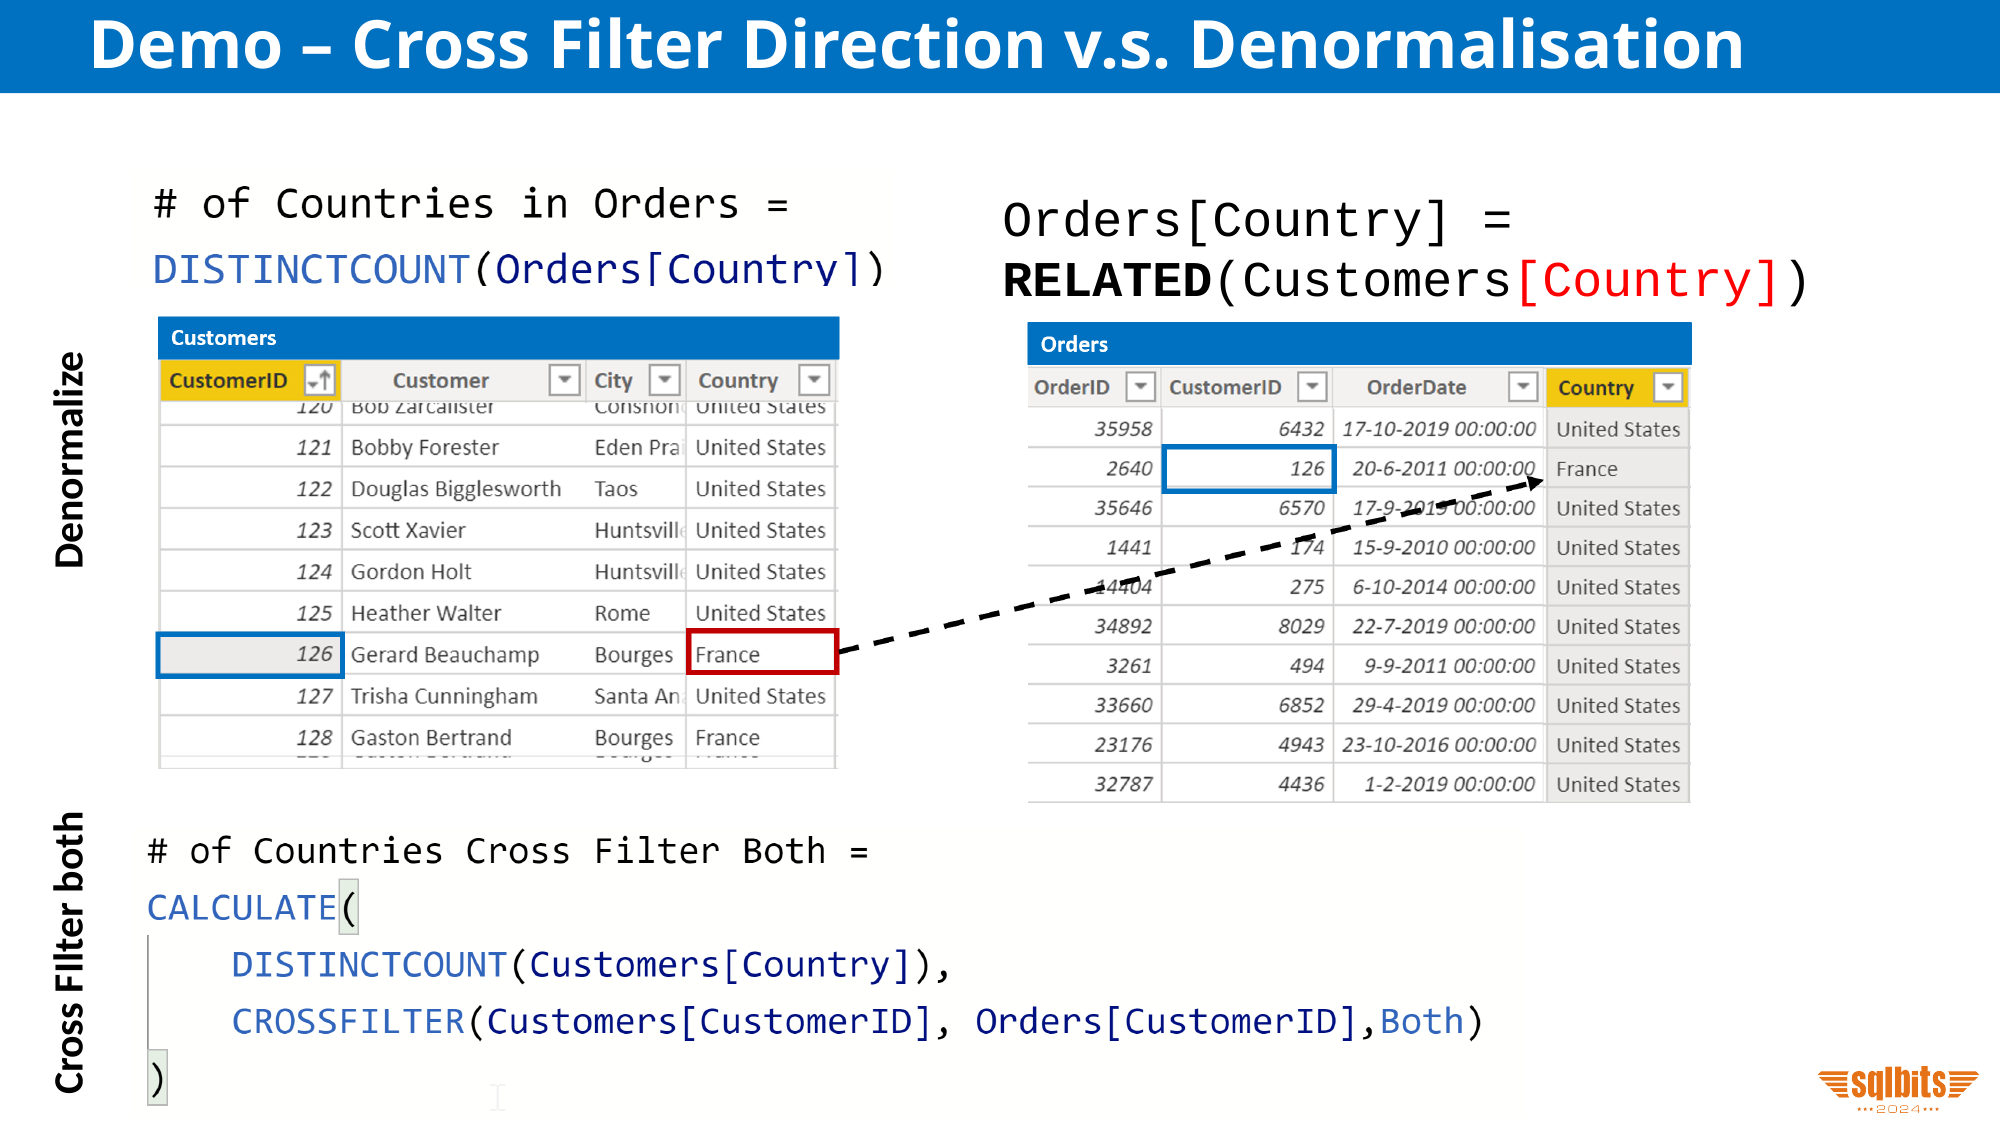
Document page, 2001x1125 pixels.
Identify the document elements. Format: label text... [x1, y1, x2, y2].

title Demo – Cross Filter Direction v.s. Denormalisation [0, 0, 2000, 94]
text_box Cross FIlter both [33, 796, 99, 1110]
text_box Denormalize [33, 336, 99, 585]
picture [131, 167, 1705, 803]
text_box Orders[Country] = RELATED(Customers[Country]) [987, 178, 2000, 374]
picture [131, 828, 1525, 1119]
picture [1817, 1066, 1980, 1113]
